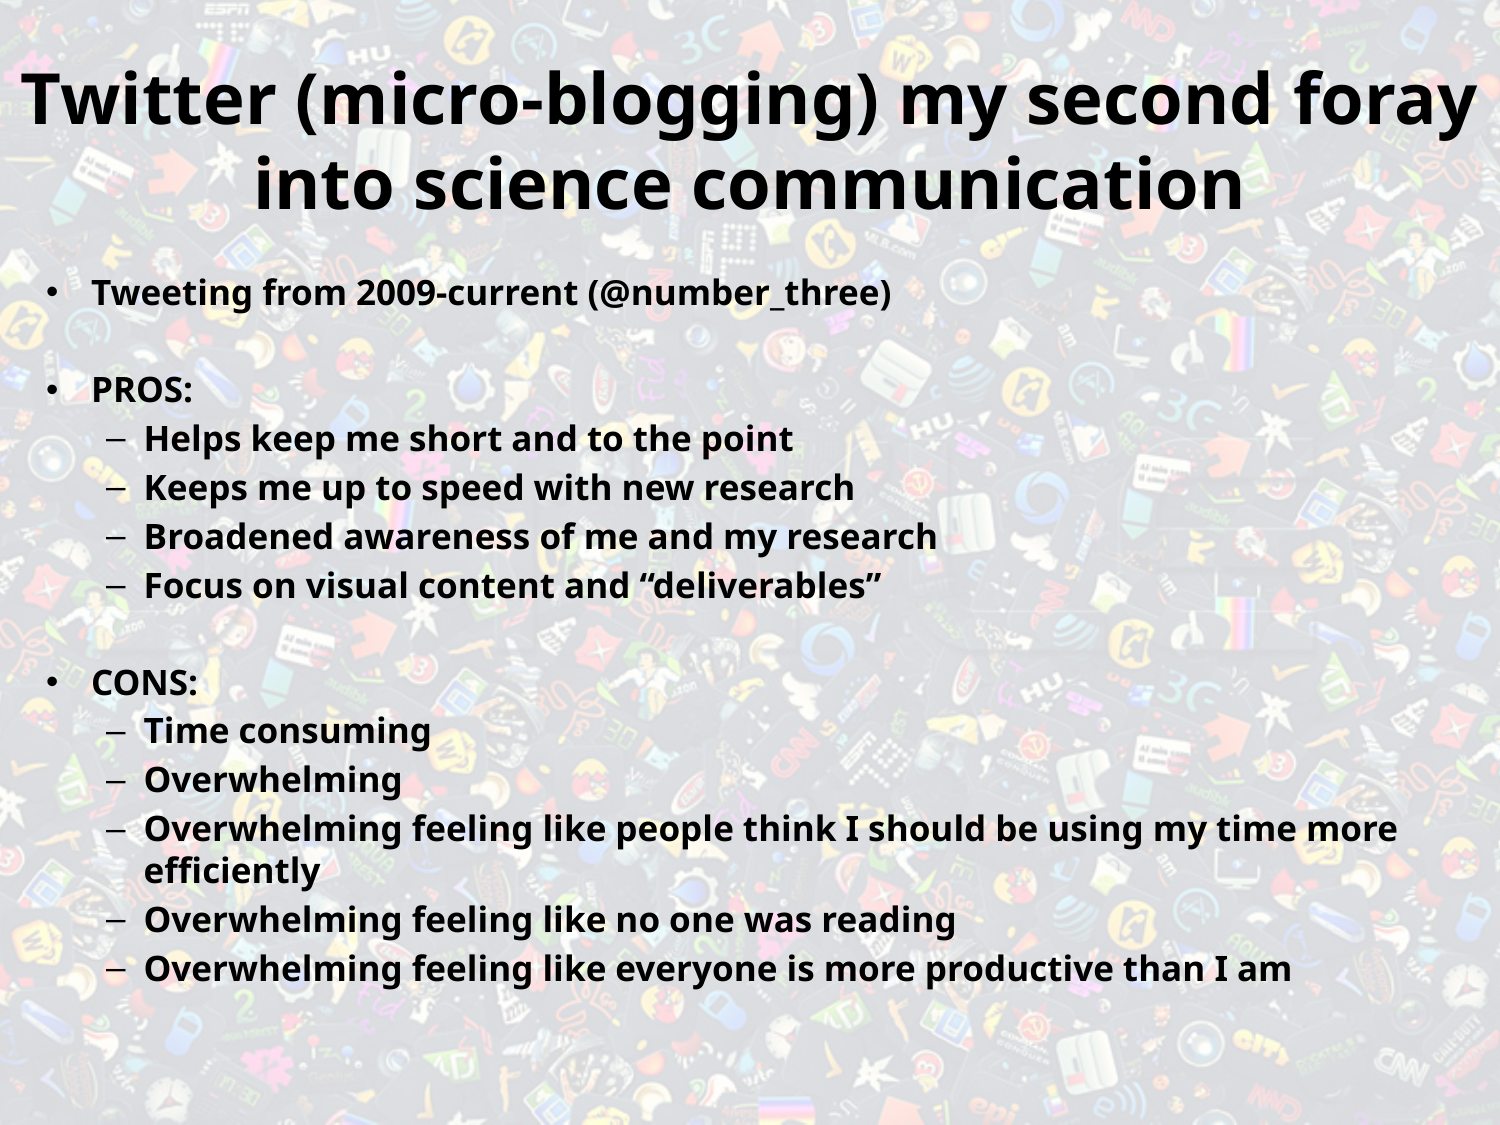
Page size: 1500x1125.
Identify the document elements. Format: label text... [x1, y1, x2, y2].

list Tweeting from 2009-current (@number_three) PROS: Helps keep me short and to the point Keeps me up to speed with new research Broadened awareness of me and my research Focus on visual content and “deliverables” CONS: Time consuming Overwhelming Overwhelming feeling like people think I should be using my time more efficiently Overwhelming feeling like no one was reading Overwhelming feeling like everyone is more productive than I am [31, 262, 1469, 1005]
title Twitter (micro-blogging) my second foray into science communication [0, 45, 1500, 233]
